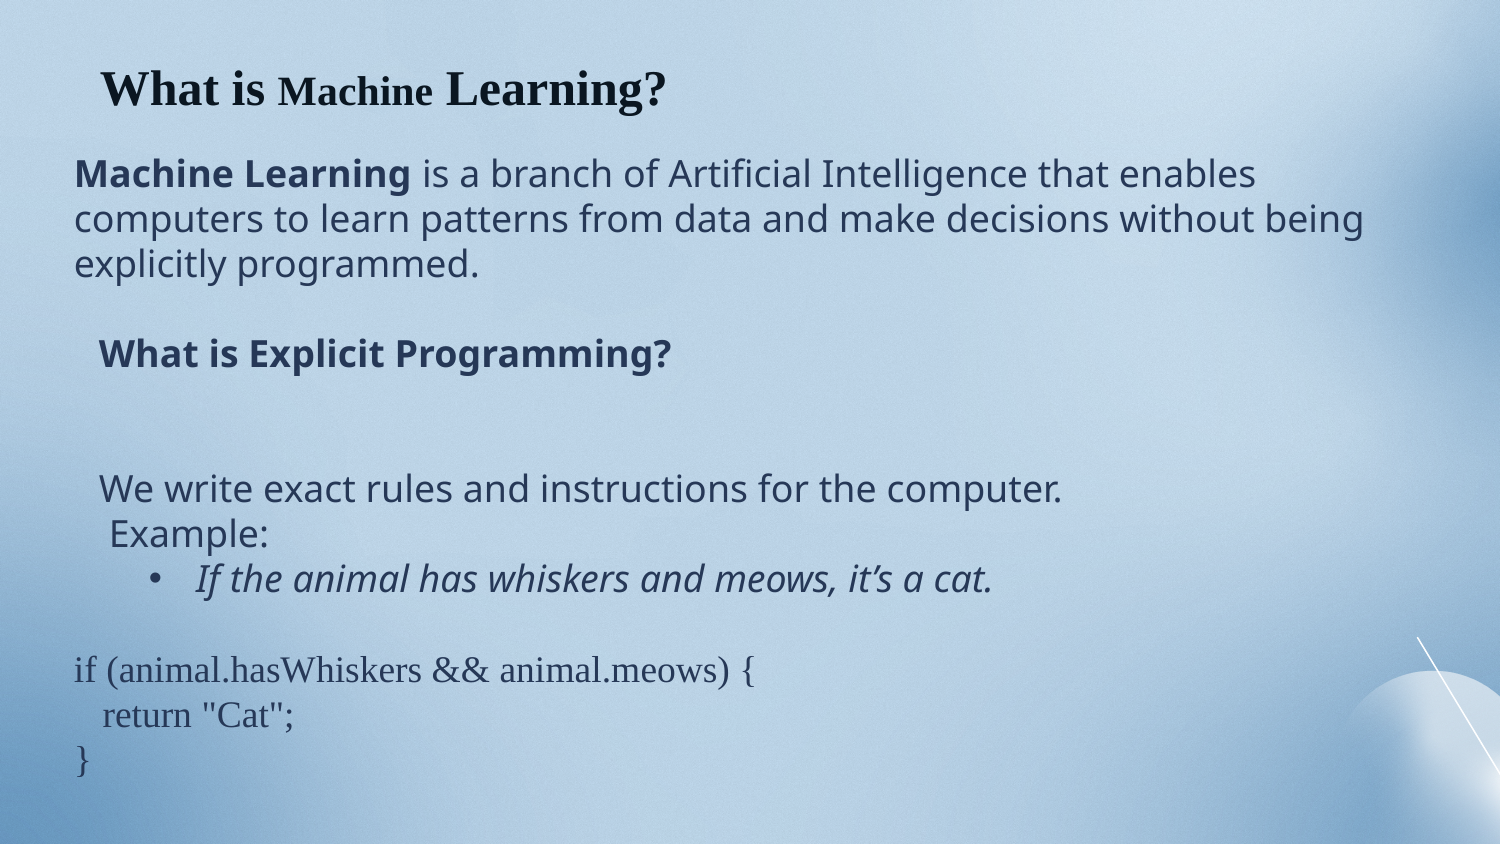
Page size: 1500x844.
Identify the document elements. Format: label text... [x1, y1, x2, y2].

list Machine Learning is a branch of Artificial Intelligence that enables computers to learn patterns from data and make decisions without being explicitly programmed. What is Explicit Programming? We write exact rules and instructions for the computer. Example: If the animal has whiskers and meows, it’s a cat. if (animal.hasWhiskers && animal.meows) { return "Cat"; } [59, 134, 1441, 312]
picture [0, 0, 1500, 844]
title What is Machine Learning? [84, 40, 1080, 134]
